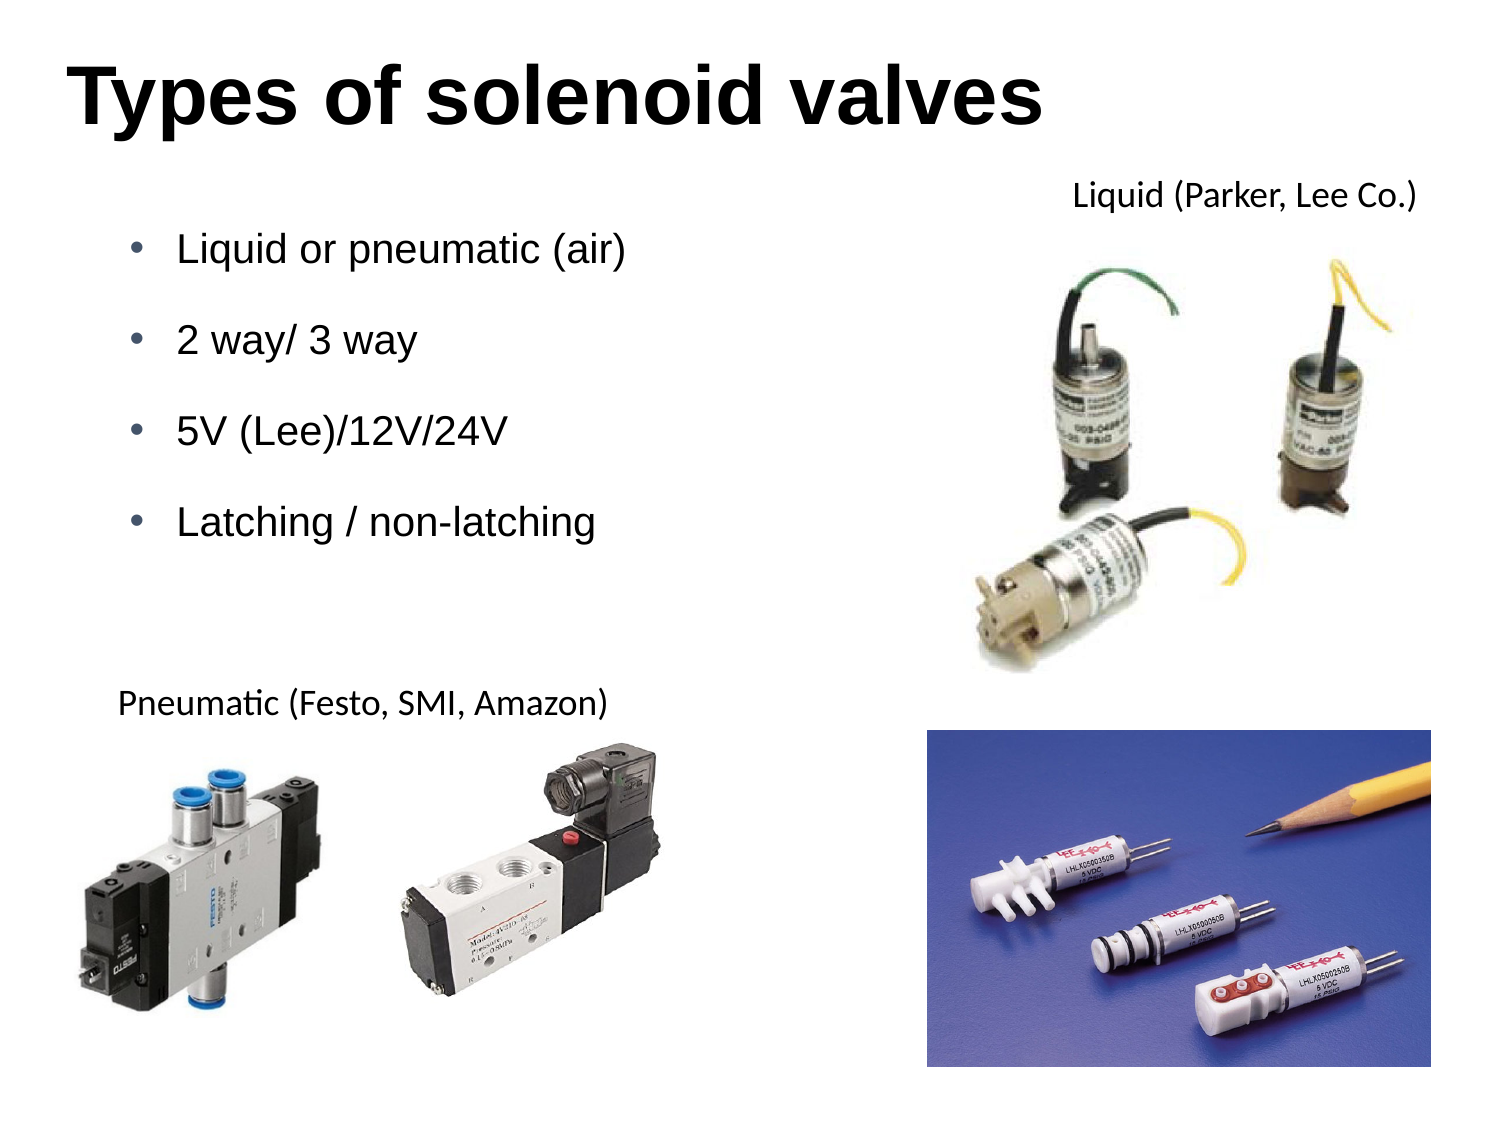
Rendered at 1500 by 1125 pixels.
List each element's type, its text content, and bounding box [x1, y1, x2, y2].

picture [391, 730, 669, 1008]
list Liquid or pneumatic (air) 2 way/ 3 way 5V (Lee)/12V/24V Latching / non-latching [114, 199, 945, 546]
title Types of solenoid valves [51, 26, 1087, 169]
text_box Pneumatic (Festo, SMI, Amazon) [103, 670, 695, 731]
text_box Liquid (Parker, Lee Co.) [1057, 163, 1500, 223]
picture [69, 757, 330, 1018]
picture [933, 247, 1425, 674]
picture [927, 730, 1431, 1067]
